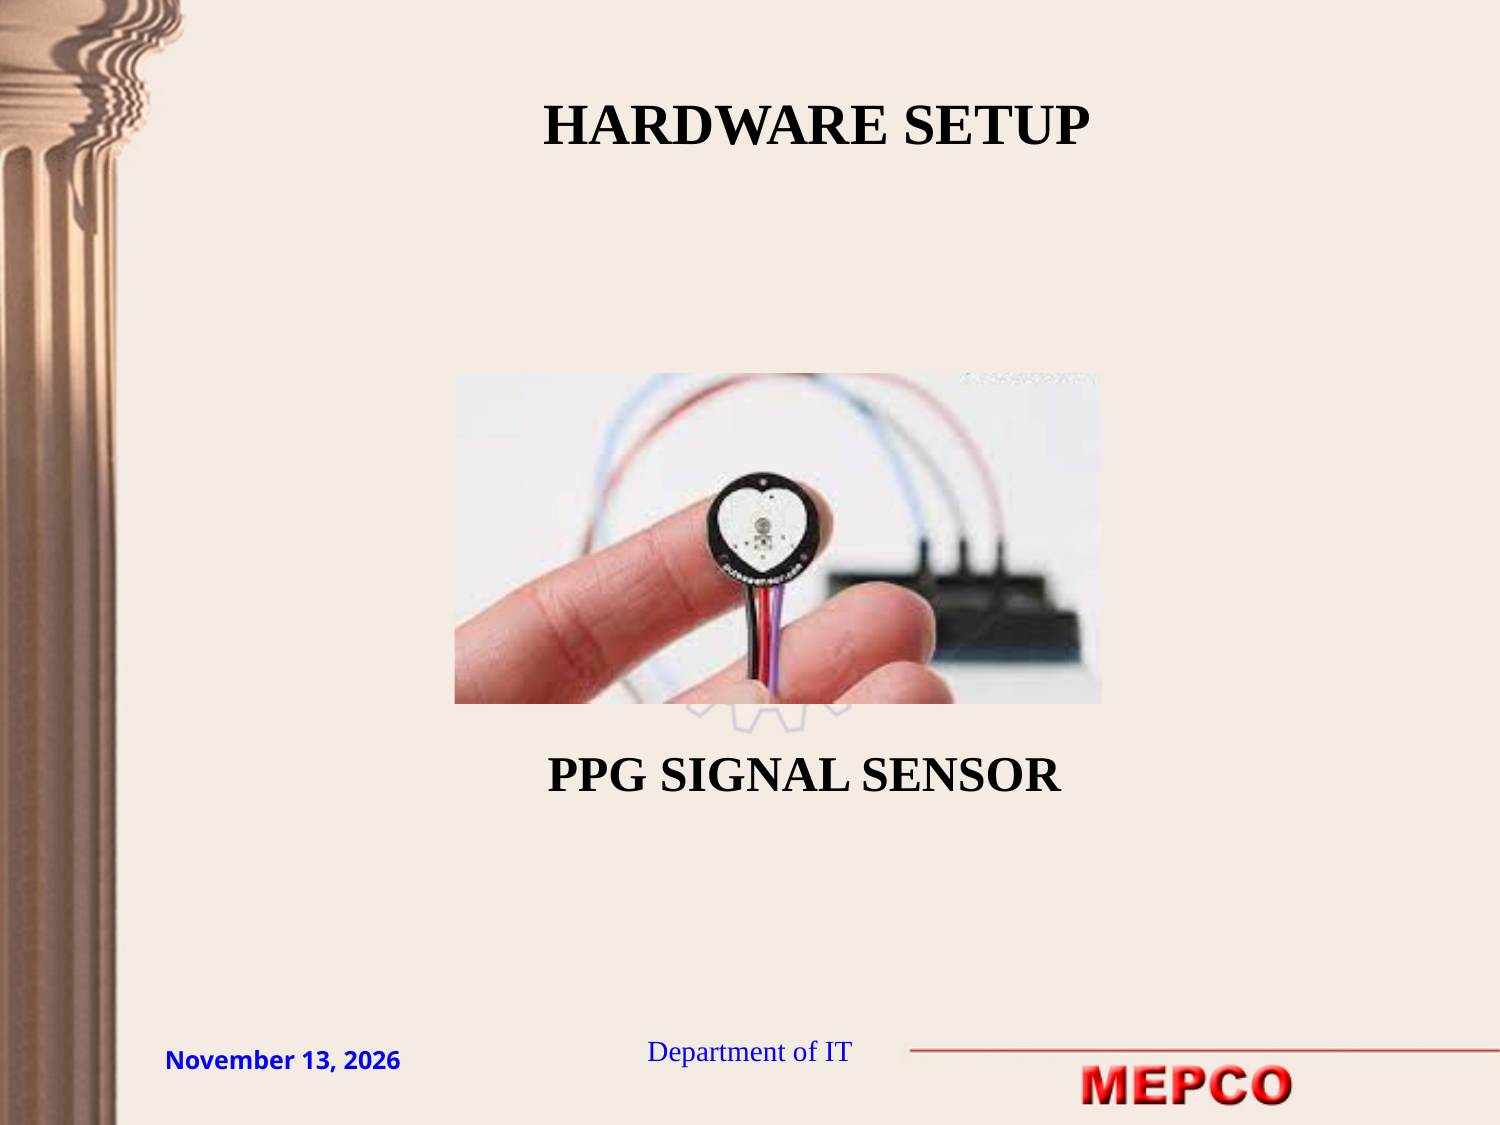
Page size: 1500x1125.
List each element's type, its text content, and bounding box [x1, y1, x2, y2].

title HARDWARE SETUP [179, 3, 1455, 239]
picture [0, 0, 1500, 1125]
footer Department of IT [512, 1024, 988, 1101]
text_box PPG SIGNAL SENSOR [167, 654, 1442, 890]
